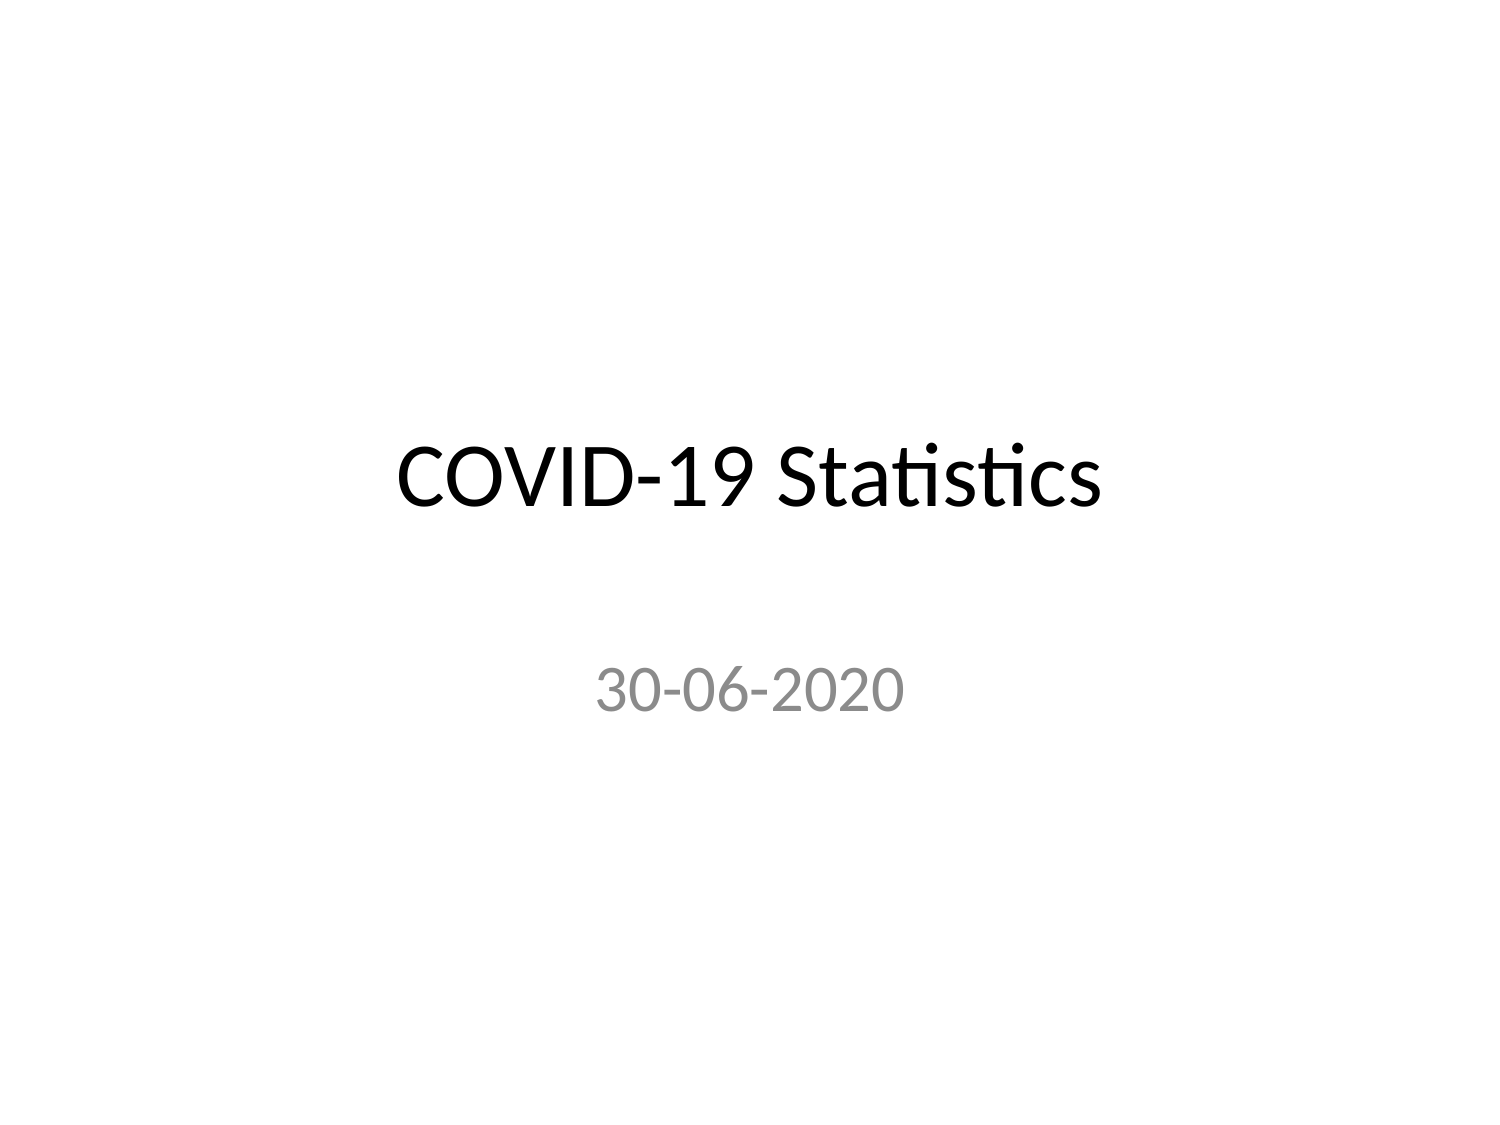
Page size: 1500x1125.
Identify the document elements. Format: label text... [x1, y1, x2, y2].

subtitle 30-06-2020 [225, 637, 1275, 925]
title COVID-19 Statistics [112, 349, 1388, 591]
